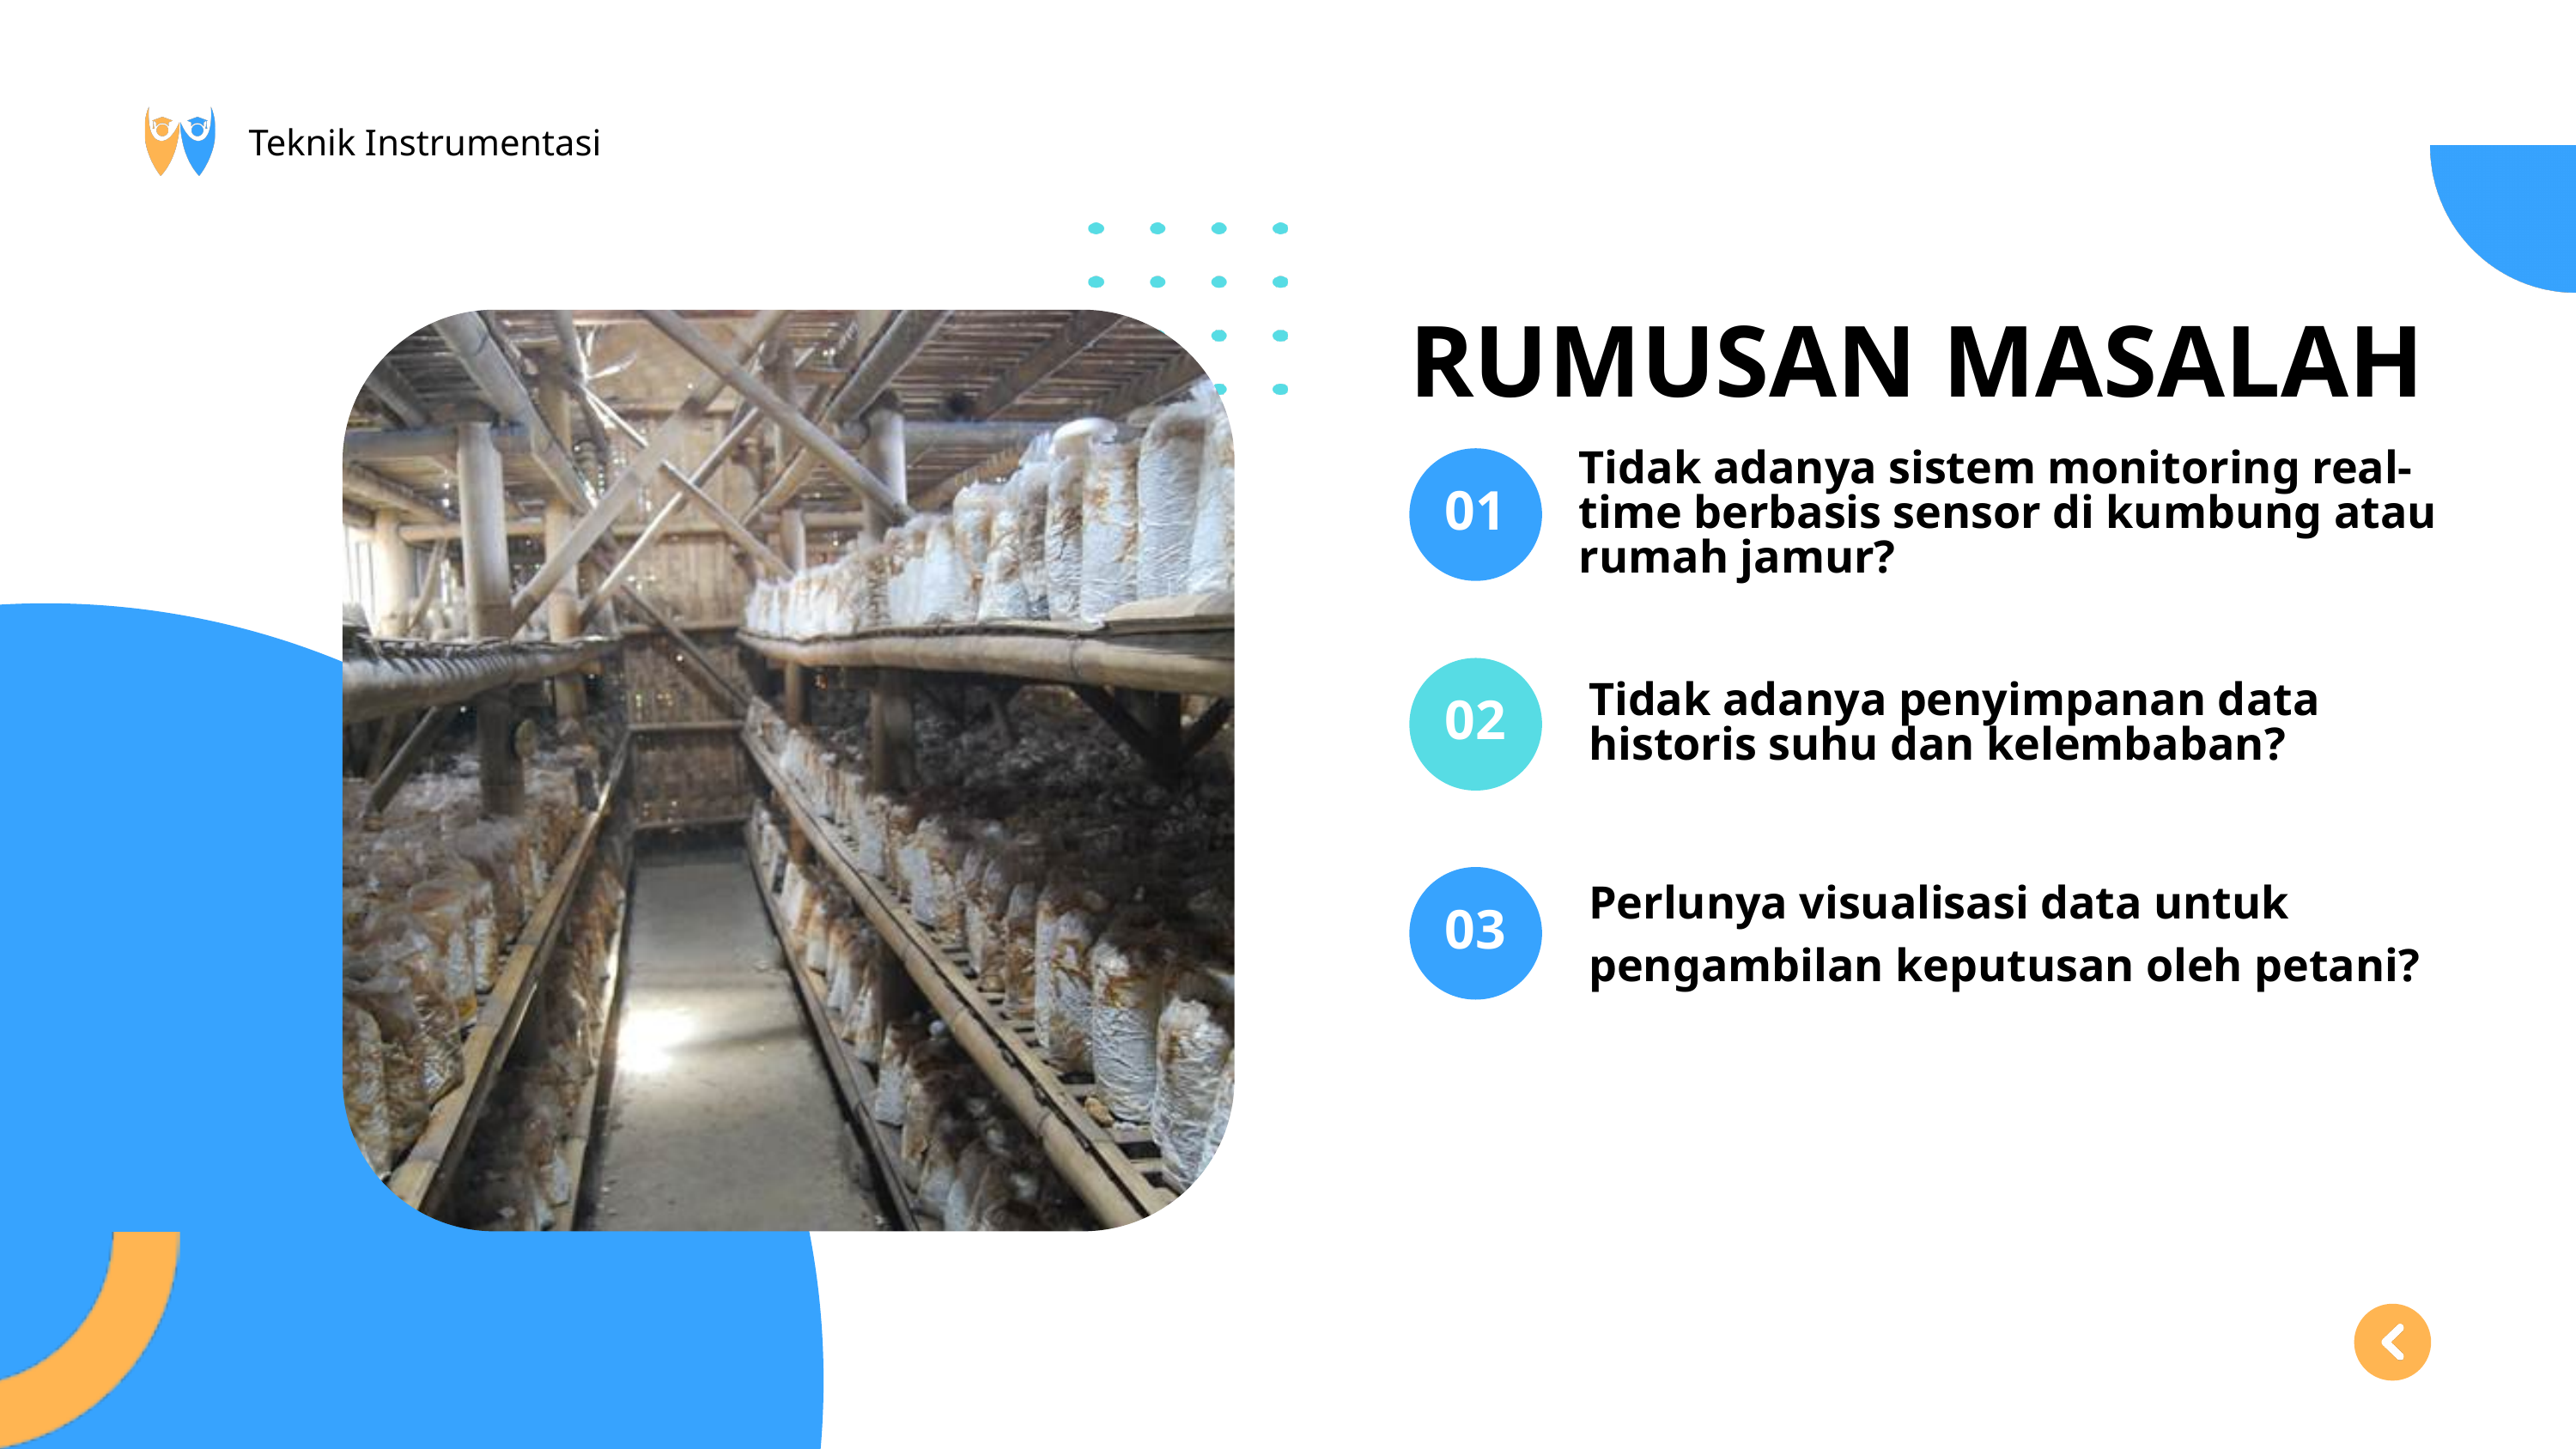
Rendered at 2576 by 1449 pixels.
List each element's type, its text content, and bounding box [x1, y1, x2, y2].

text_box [1409, 447, 1543, 581]
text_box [2354, 1303, 2432, 1381]
text_box Tidak adanya sistem monitoring real-time berbasis sensor di kumbung atau rumah jamur? [1578, 447, 2473, 582]
text_box Perlunya visualisasi data untuk pengambilan keputusan oleh petani? [1589, 865, 2473, 991]
text_box Teknik Instrumentasi [248, 123, 634, 164]
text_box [1409, 866, 1543, 1000]
text_box Tidak adanya penyimpanan data historis suhu dan kelembaban? [1589, 679, 2464, 769]
text_box [144, 106, 216, 176]
text_box [1088, 222, 1289, 395]
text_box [0, 603, 824, 1449]
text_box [341, 308, 1236, 1233]
text_box RUMUSAN MASALAH [1409, 308, 2473, 417]
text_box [1409, 658, 1543, 791]
text_box [2430, 145, 2576, 293]
